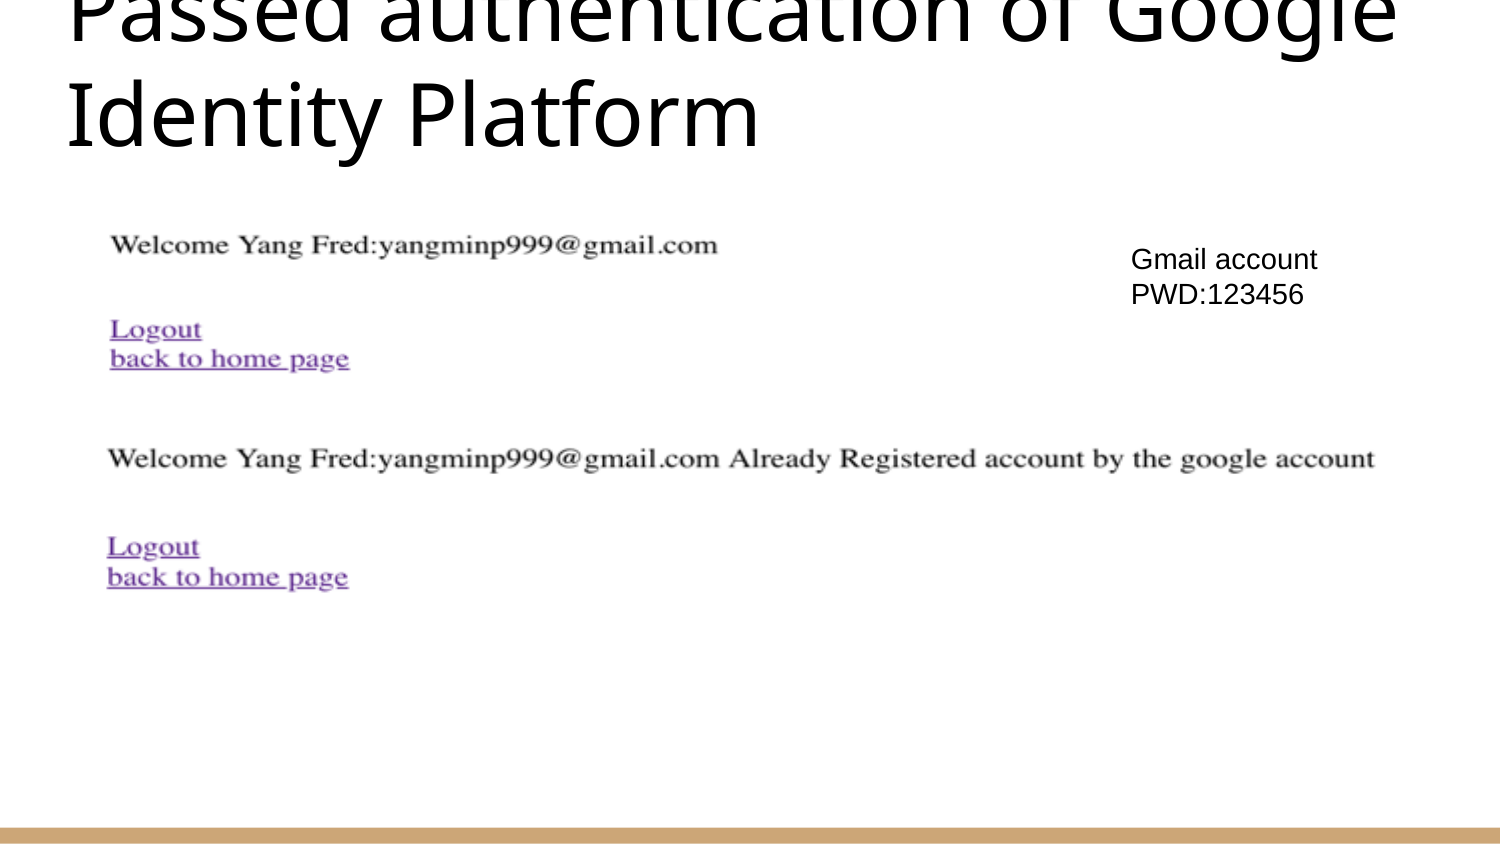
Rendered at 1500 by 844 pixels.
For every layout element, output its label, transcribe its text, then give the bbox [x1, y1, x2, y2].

text_box Gmail account PWD:123456 [1117, 225, 1412, 476]
picture [93, 434, 1407, 647]
title Passed authentication of Google Identity Platform [51, 42, 1449, 179]
picture [104, 224, 1117, 430]
